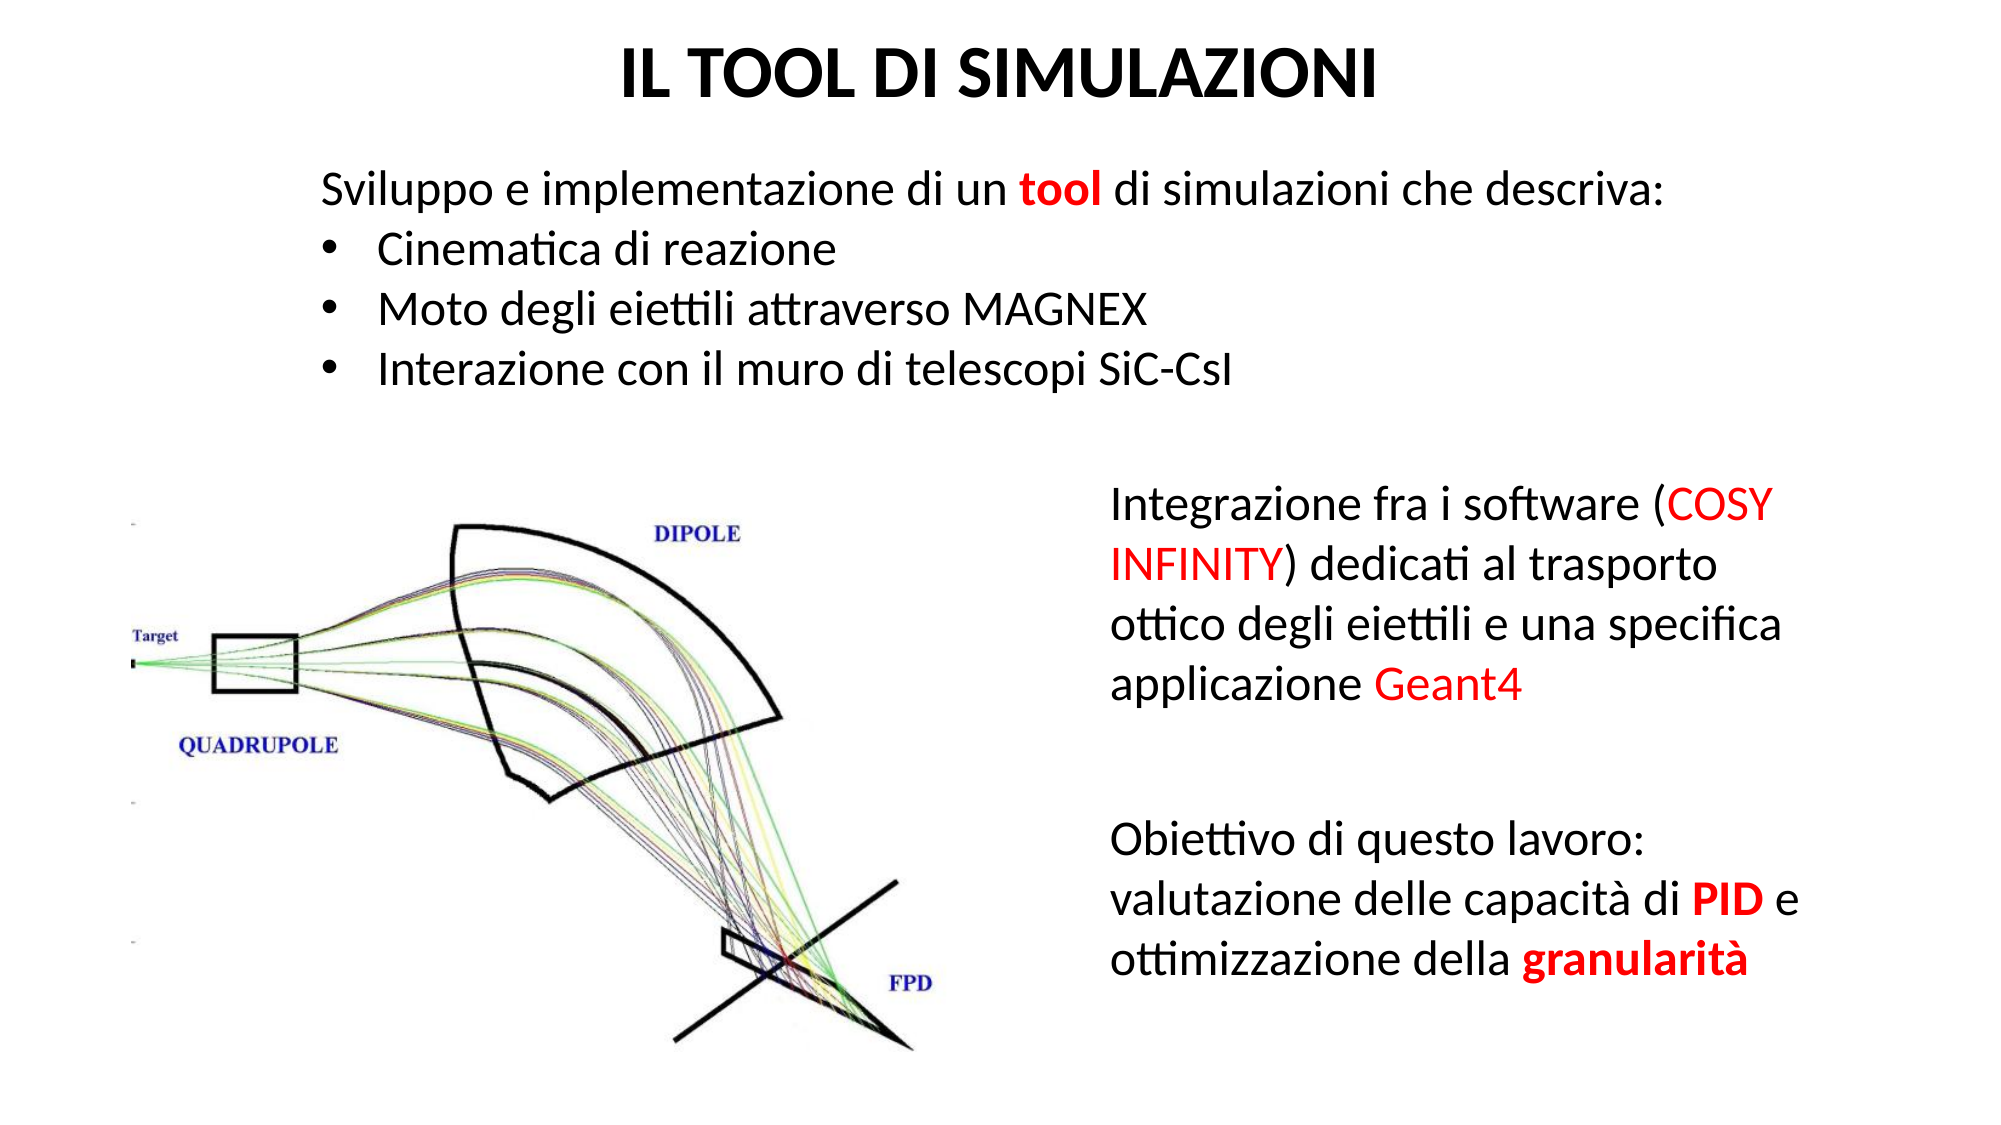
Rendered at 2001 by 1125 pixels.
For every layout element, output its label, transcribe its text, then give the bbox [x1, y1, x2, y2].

text_box Obiettivo di questo lavoro: valutazione delle capacità di PID e ottimizzazione della granularità [1095, 797, 1819, 993]
text_box Sviluppo e implementazione di un tool di simulazioni che descriva: Cinematica di reazione Moto degli eiettili attraverso MAGNEX Interazione con il muro di telescopi SiC-CsI [306, 148, 1744, 404]
text_box Integrazione fra i software (COSY INFINITY) dedicati al trasporto ottico degli eiettili e una specifica applicazione Geant4 [1095, 463, 1852, 718]
text_box IL TOOL DI SIMULAZIONI [256, 14, 1743, 120]
picture [131, 421, 953, 1052]
